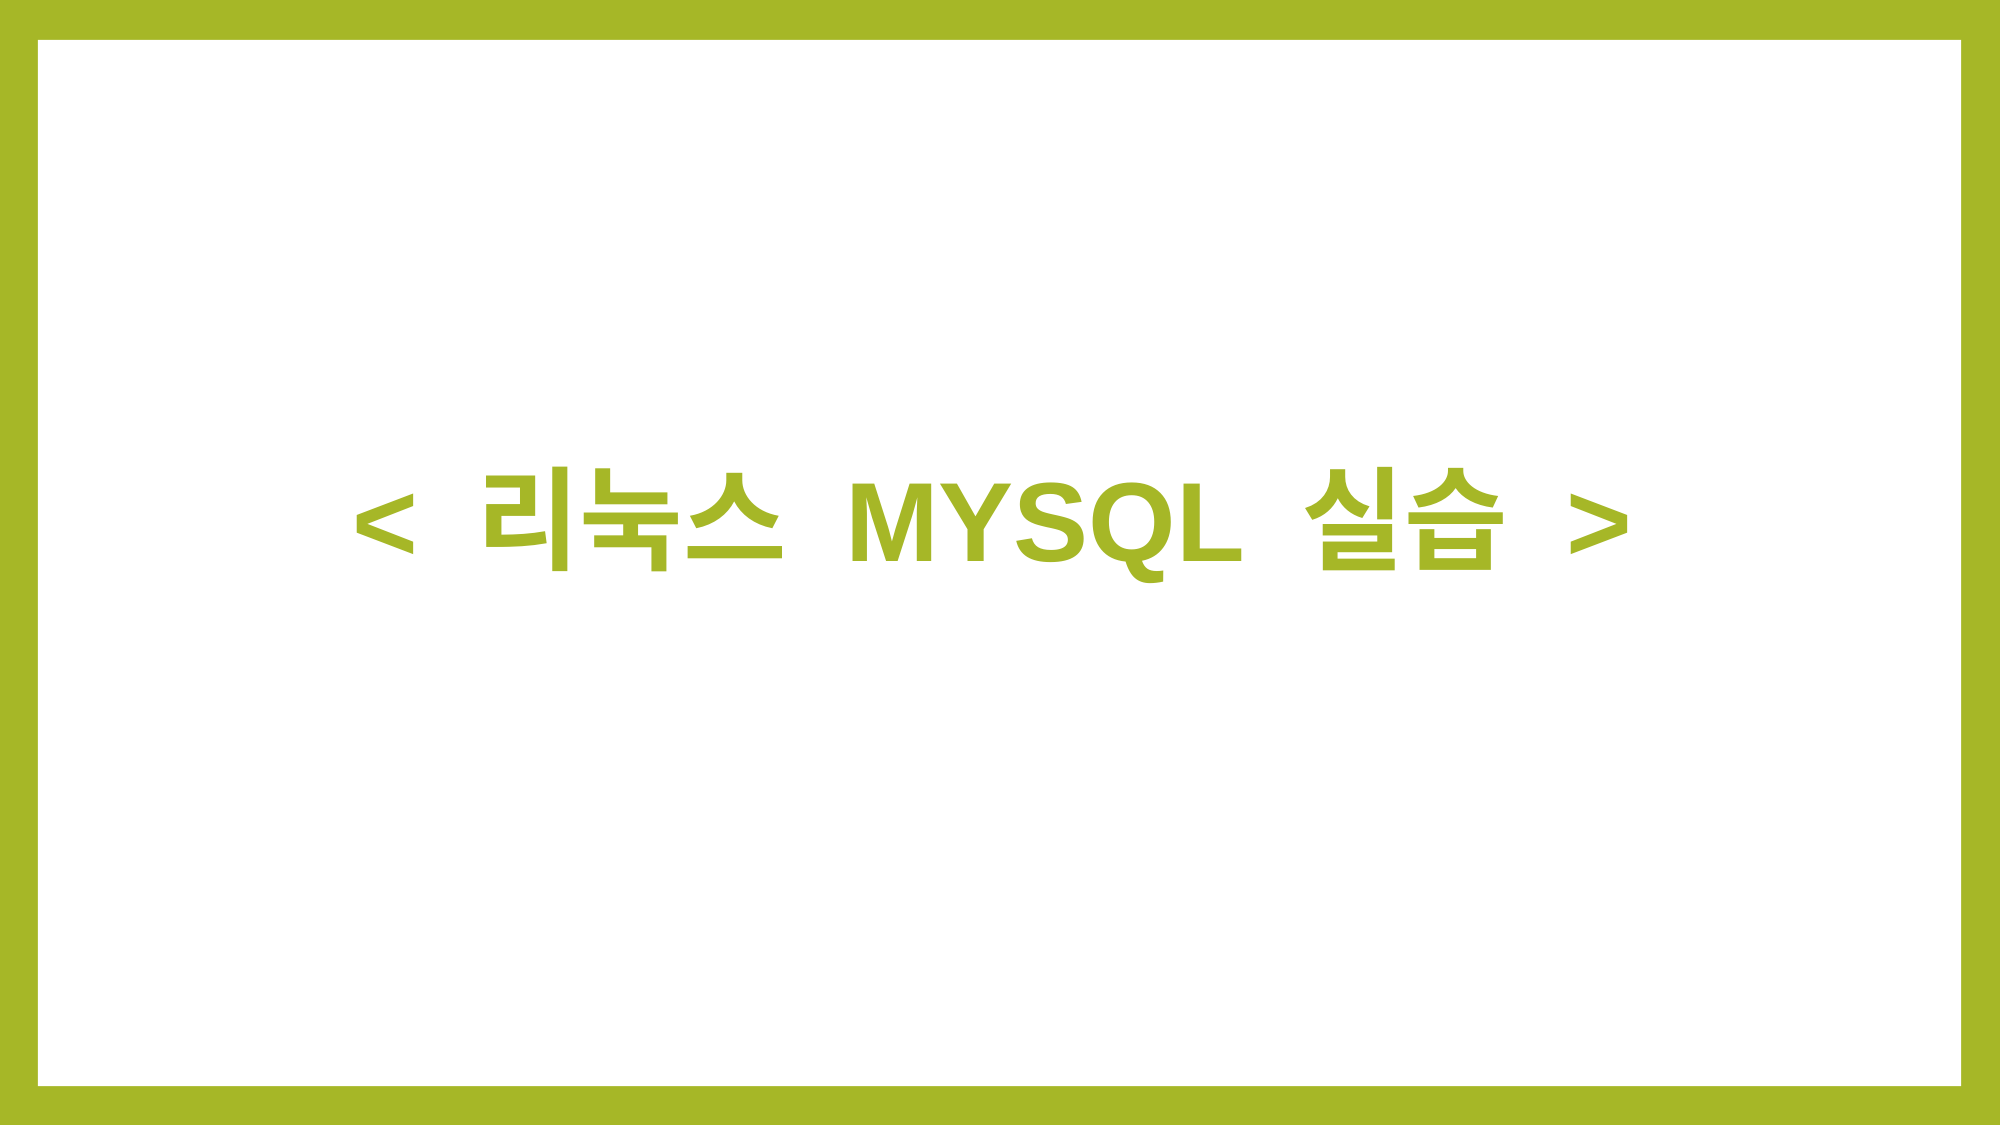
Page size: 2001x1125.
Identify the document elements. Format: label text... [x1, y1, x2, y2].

text_box < 리눅스 MYSQL 실습 > [77, 441, 1908, 592]
